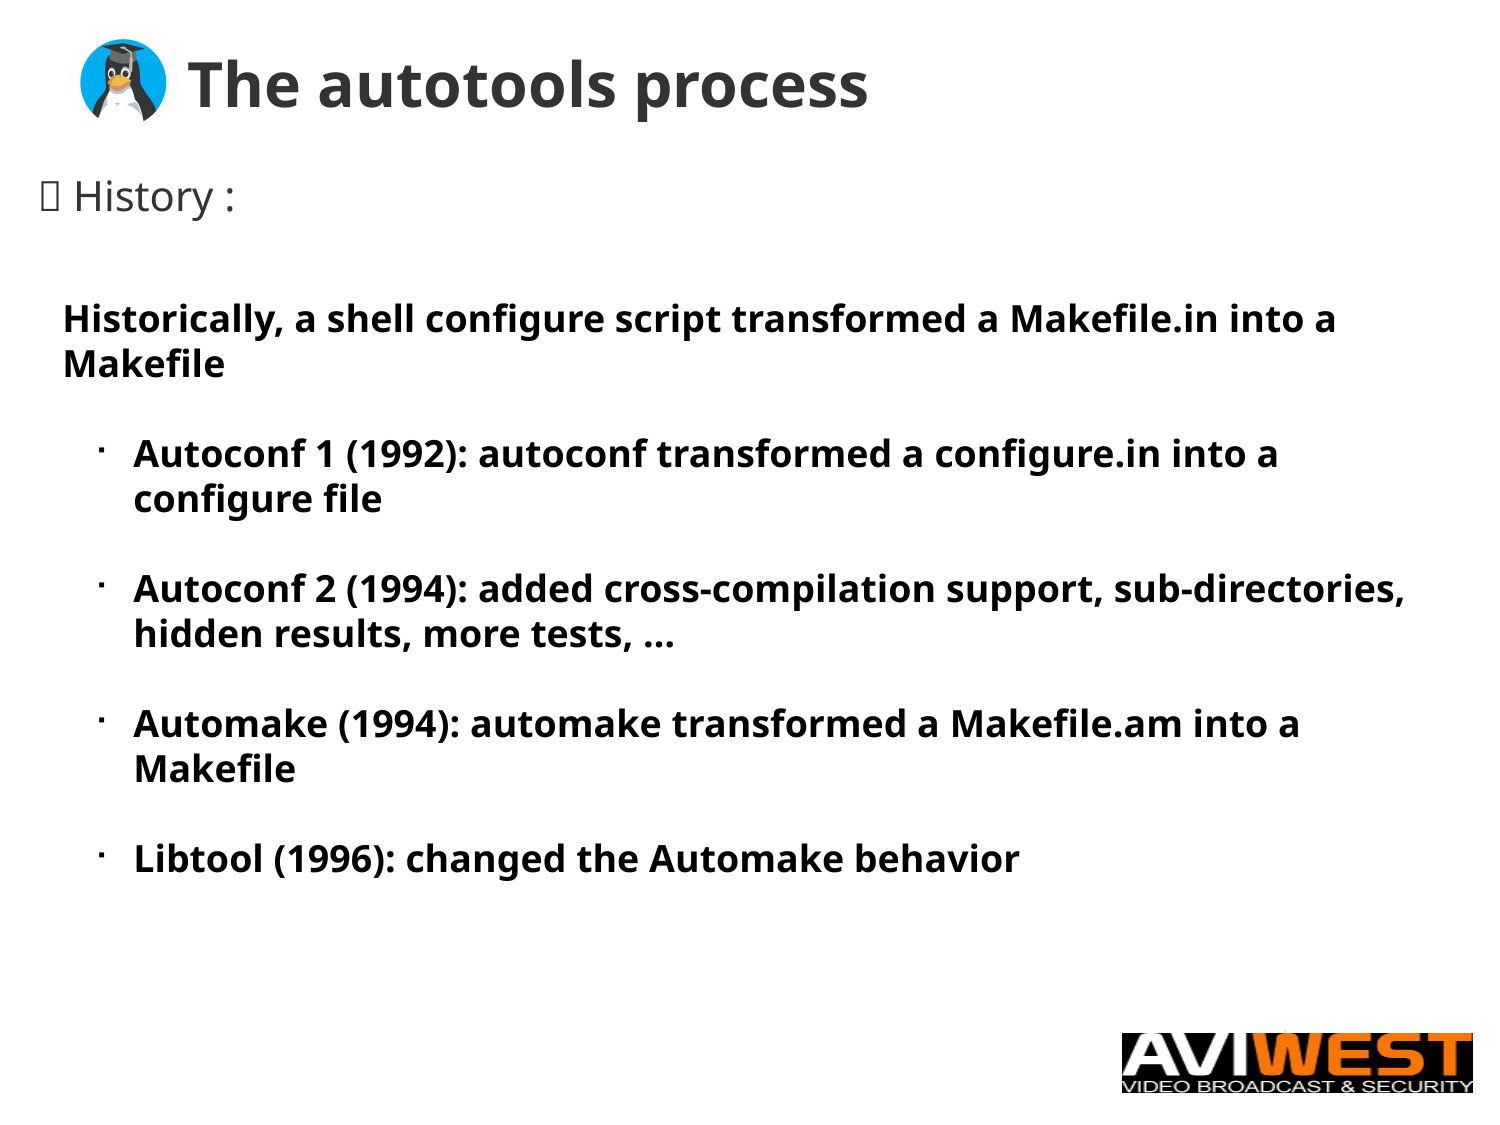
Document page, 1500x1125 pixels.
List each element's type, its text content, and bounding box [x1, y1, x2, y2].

text_box  History : [37, 162, 1444, 266]
picture [69, 28, 177, 137]
text_box Historically, a shell configure script transformed a Makefile.in into a Makefile Autoconf 1 (1992): autoconf transformed a configure.in into a configure file Autoconf 2 (1994): added cross-compilation support, sub-directories, hidden results, more tests, … Automake (1994): automake transformed a Makefile.am into a Makefile Libtool (1996): changed the Automake behavior [62, 287, 1425, 915]
picture [1122, 1033, 1473, 1093]
text_box The autotools process [187, 37, 1498, 142]
